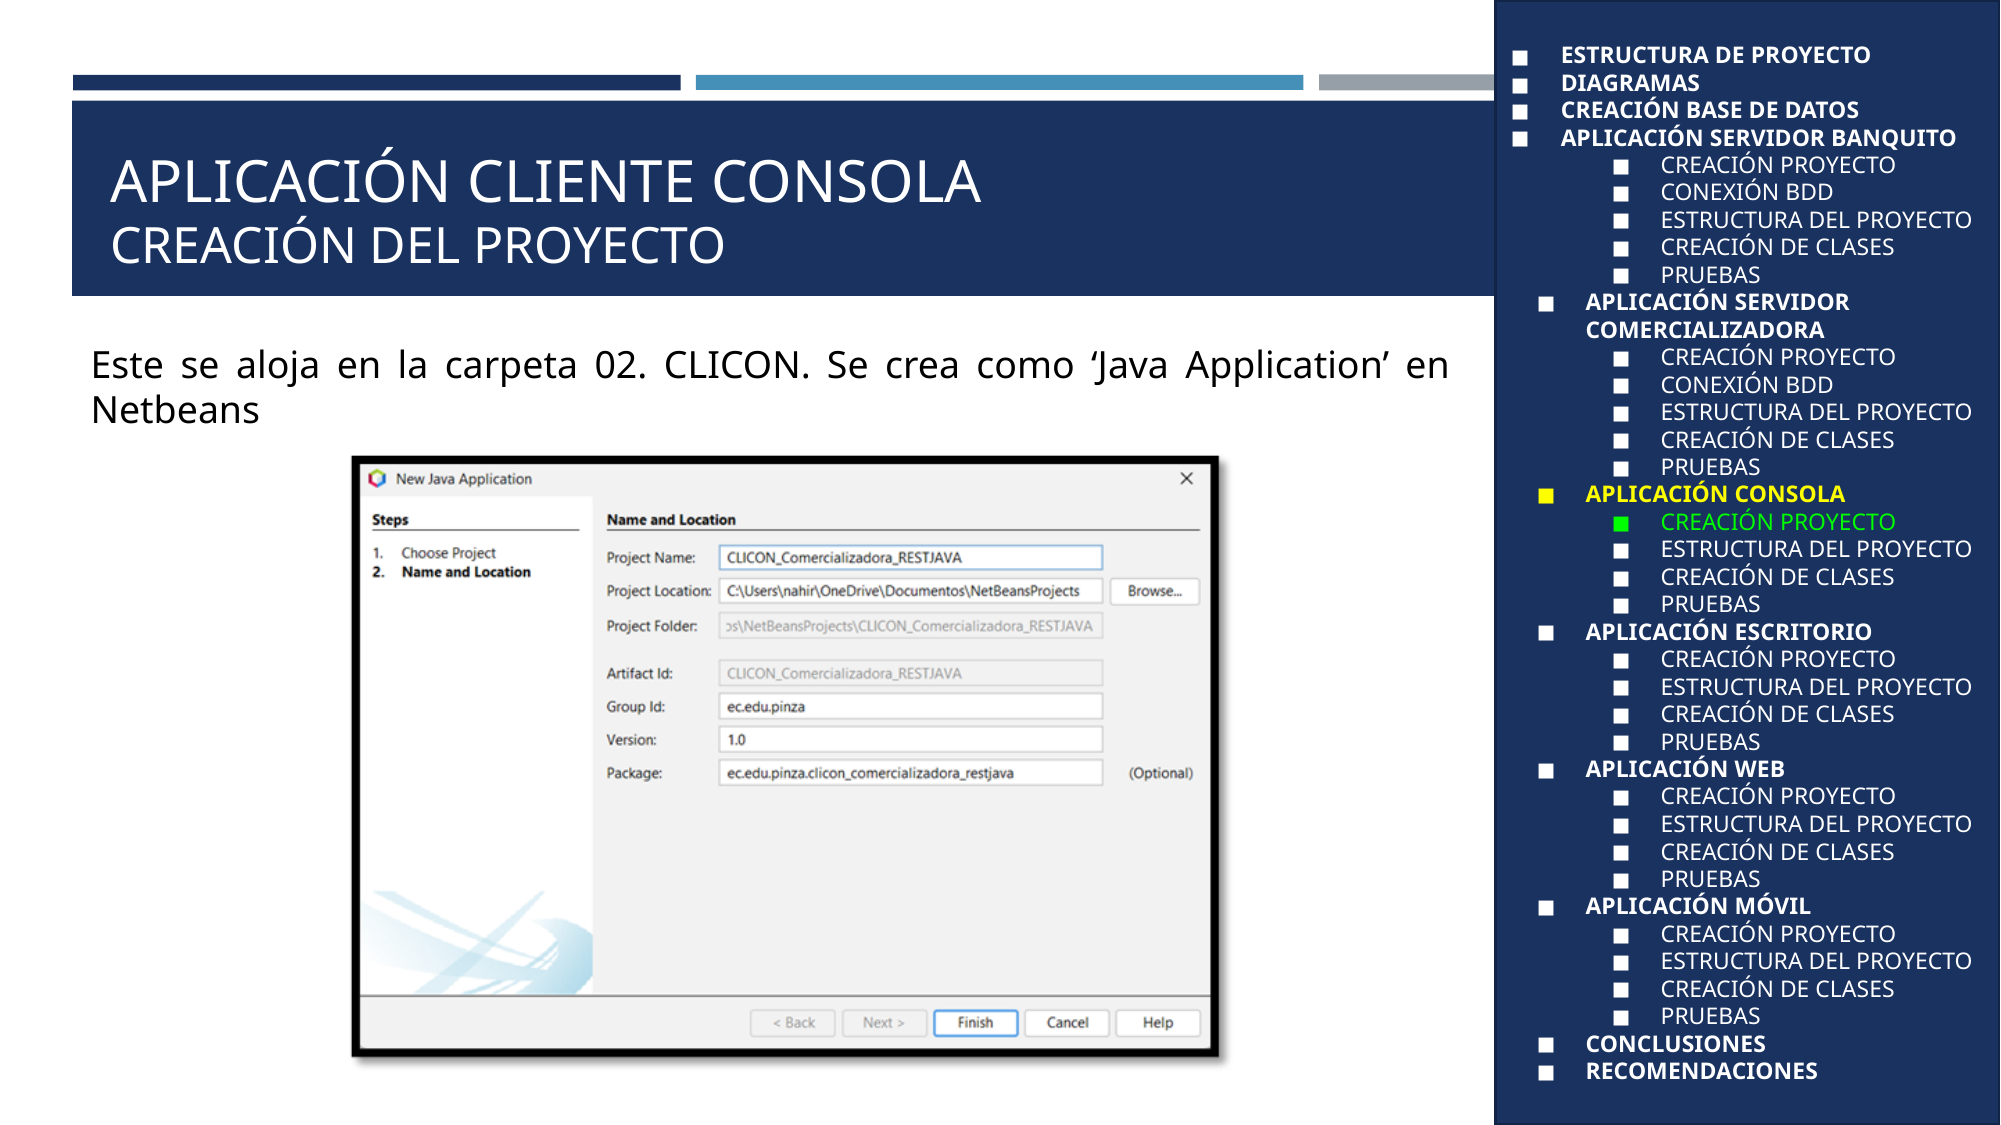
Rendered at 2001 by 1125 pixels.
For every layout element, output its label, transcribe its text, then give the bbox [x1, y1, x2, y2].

list Este se aloja en la carpeta 02. CLICON. Se crea como ‘Java Application’ en Netbeans [75, 321, 1467, 450]
text_box ESTRUCTURA DE PROYECTO DIAGRAMAS CREACIÓN BASE DE DATOS APLICACIÓN SERVIDOR BANQUITO CREACIÓN PROYECTO CONEXIÓN BDD ESTRUCTURA DEL PROYECTO CREACIÓN DE CLASES PRUEBAS APLICACIÓN SERVIDOR COMERCIALIZADORA CREACIÓN PROYECTO CONEXIÓN BDD ESTRUCTURA DEL PROYECTO CREACIÓN DE CLASES PRUEBAS APLICACIÓN CONSOLA CREACIÓN PROYECTO ESTRUCTURA DEL PROYECTO CREACIÓN DE CLASES PRUEBAS APLICACIÓN ESCRITORIO CREACIÓN PROYECTO ESTRUCTURA DEL PROYECTO CREACIÓN DE CLASES PRUEBAS APLICACIÓN WEB CREACIÓN PROYECTO ESTRUCTURA DEL PROYECTO CREACIÓN DE CLASES PRUEBAS APLICACIÓN MÓVIL CREACIÓN PROYECTO ESTRUCTURA DEL PROYECTO CREACIÓN DE CLASES PRUEBAS CONCLUSIONES RECOMENDACIONES [1495, 0, 2000, 1125]
title APLICACIÓN CLIENTE CONSOLA CREACIÓN DEL PROYECTO [95, 115, 1486, 282]
picture [344, 449, 1237, 1076]
